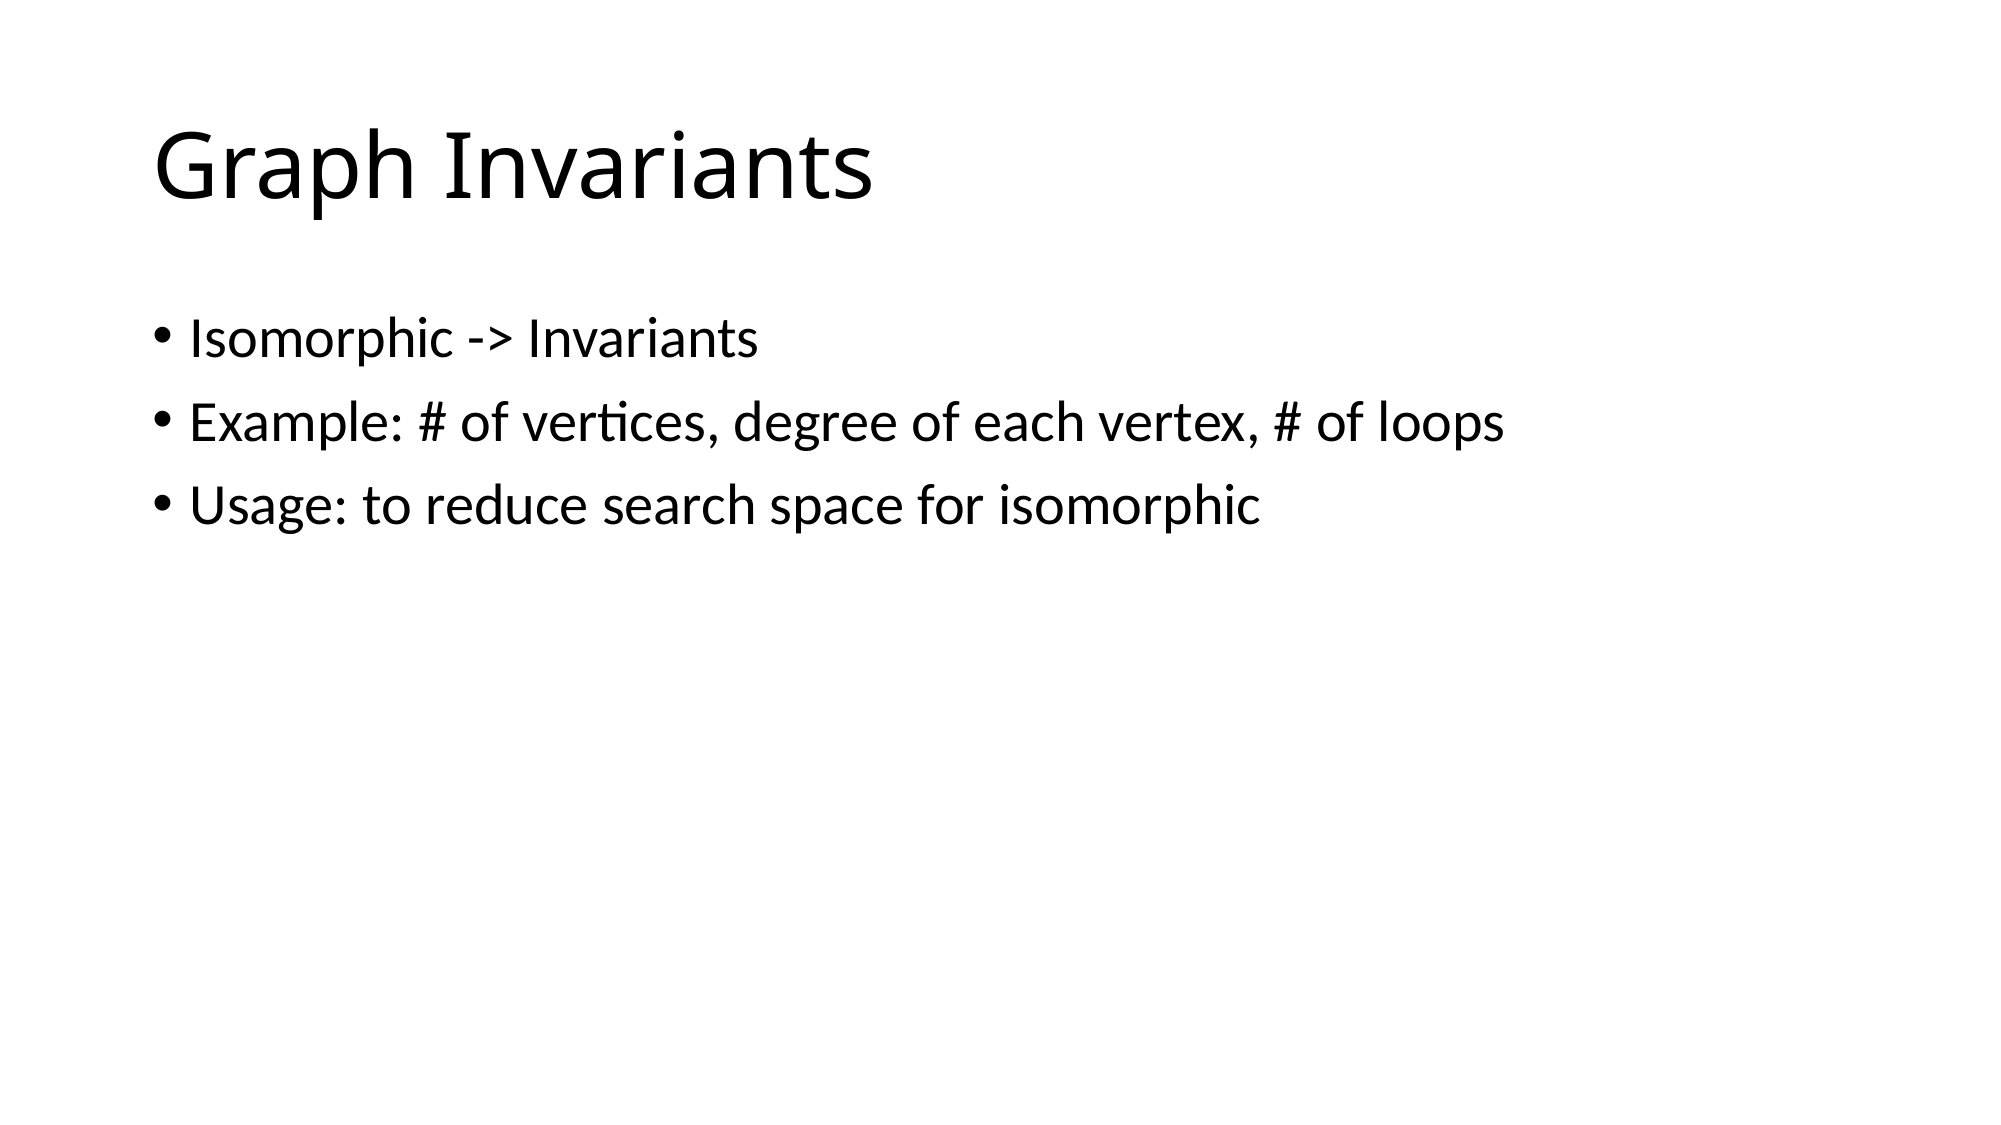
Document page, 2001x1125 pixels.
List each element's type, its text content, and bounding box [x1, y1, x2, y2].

title Graph Invariants [137, 59, 1863, 278]
list Isomorphic -> Invariants Example: # of vertices, degree of each vertex, # of loops Usage: to reduce search space for isomorphic [137, 299, 1863, 1014]
